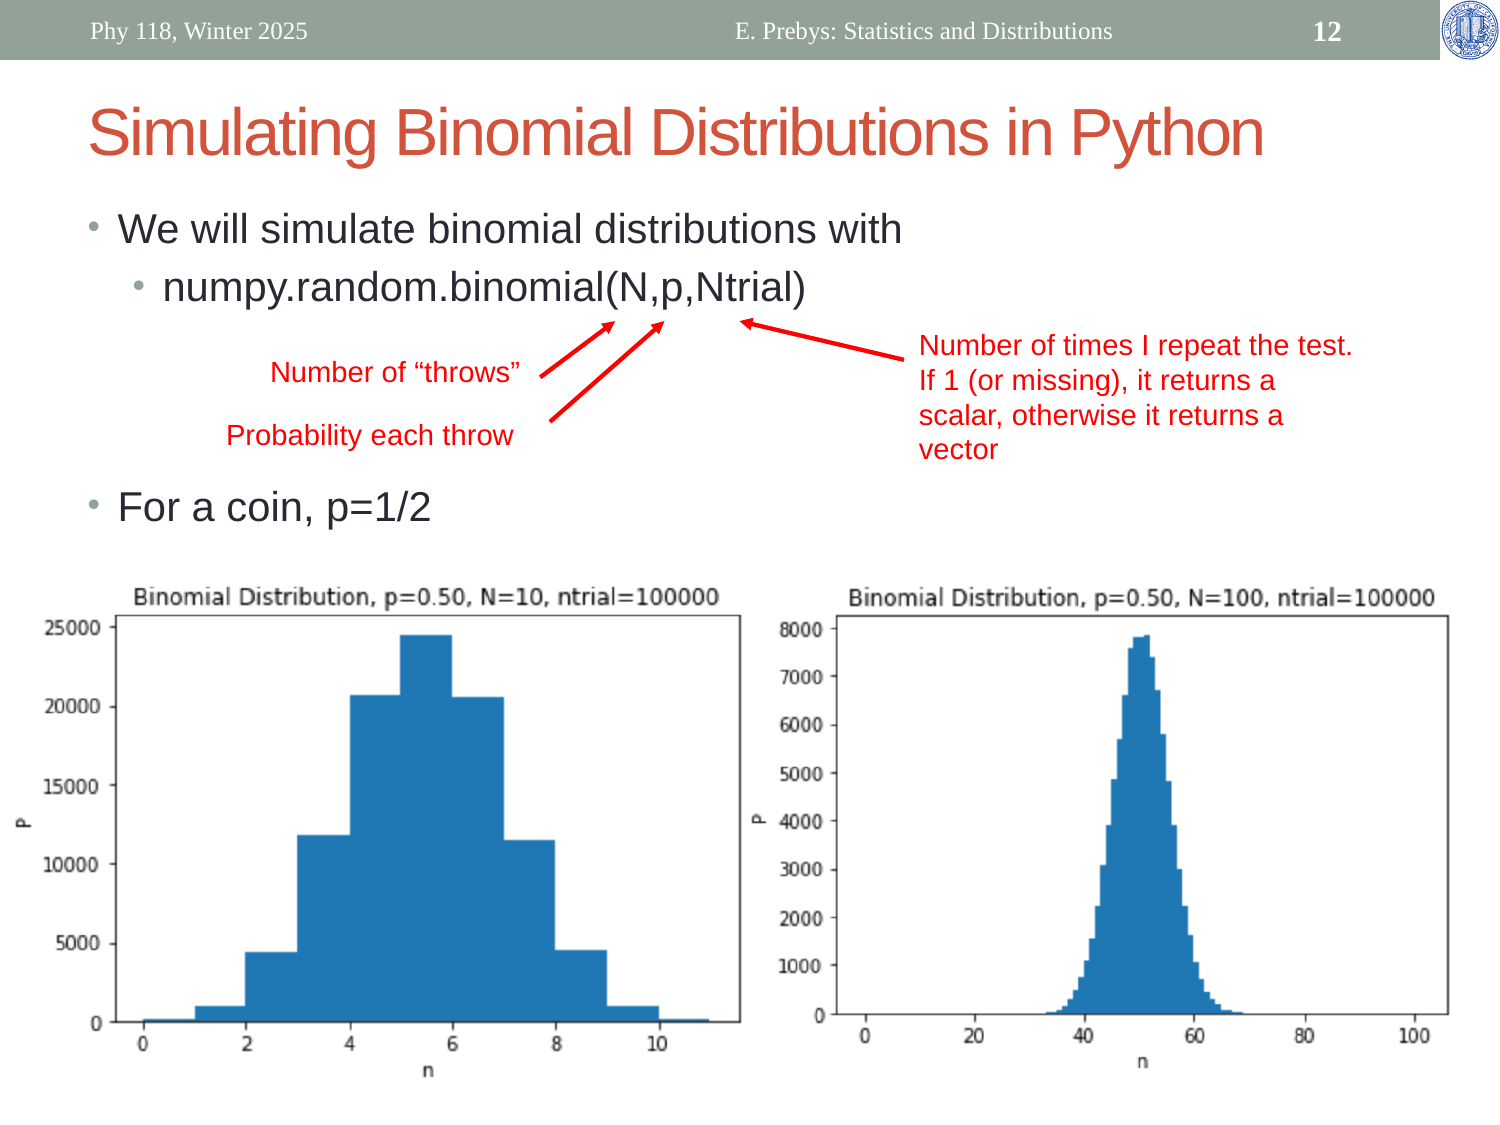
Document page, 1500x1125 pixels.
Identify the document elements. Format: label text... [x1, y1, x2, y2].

slide_number 12 [1297, 3, 1425, 57]
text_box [539, 320, 548, 378]
text_box Probability each throw [131, 409, 529, 459]
text_box Number of times I repeat the test. If 1 (or missing), it returns a scalar, otherwise it returns a vector [903, 318, 1383, 474]
list We will simulate binomial distributions with numpy.random.binomial(N,p,Ntrial) For a coin, p=1/2 [72, 193, 1423, 572]
title Simulating Binomial Distributions in Python [72, 77, 1423, 181]
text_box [549, 320, 665, 423]
footer E. Prebys: Statistics and Distributions [562, 3, 1286, 57]
picture [1440, 0, 1500, 61]
slide_number Phy 118, Winter 2025 [75, 3, 550, 57]
picture [8, 573, 1463, 1087]
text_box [739, 320, 905, 360]
text_box Number of “throws” [207, 346, 536, 396]
